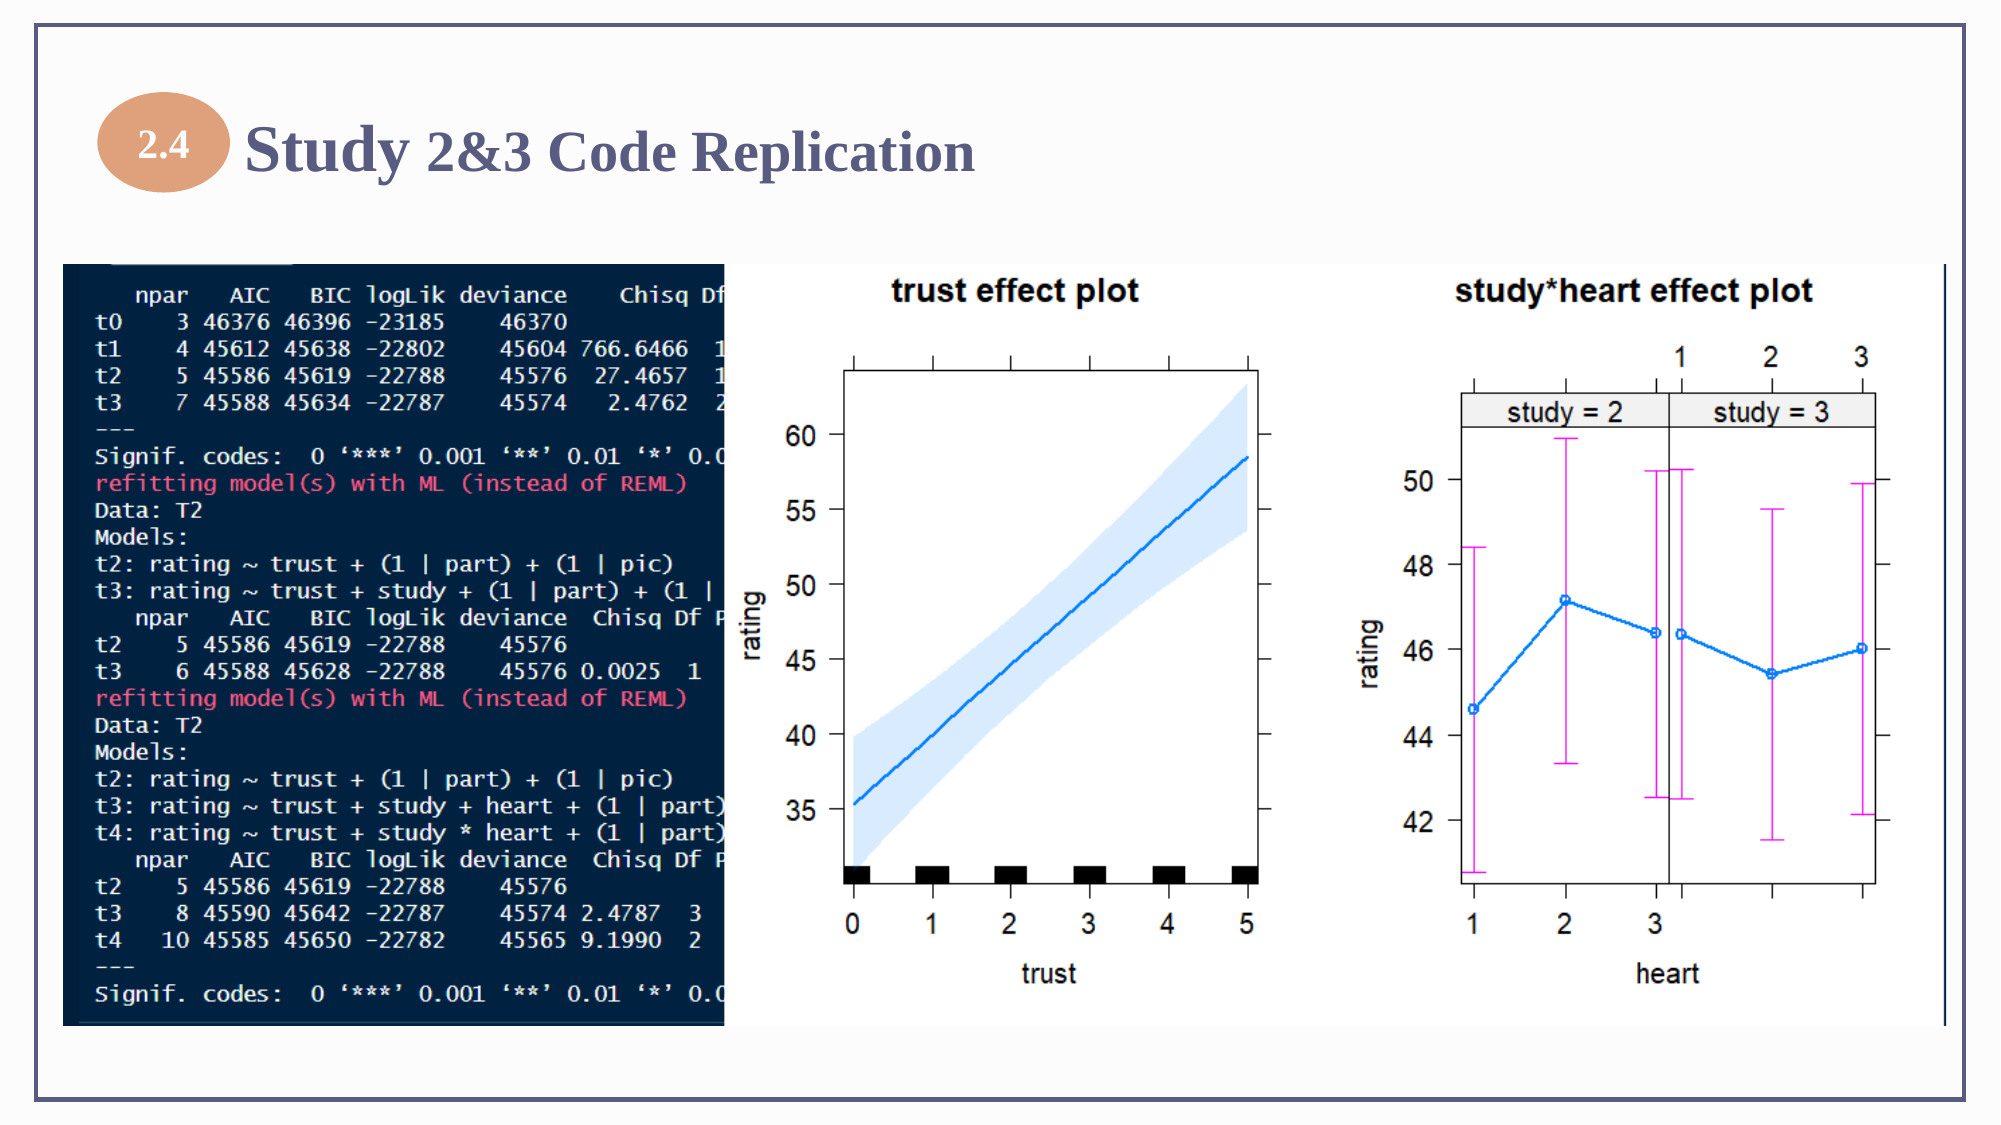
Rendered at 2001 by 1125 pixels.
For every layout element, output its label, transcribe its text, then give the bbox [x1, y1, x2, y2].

text_box Study 2&3 Code Replication [229, 97, 1241, 193]
picture [63, 264, 1947, 1026]
text_box 2.4 [97, 92, 229, 193]
